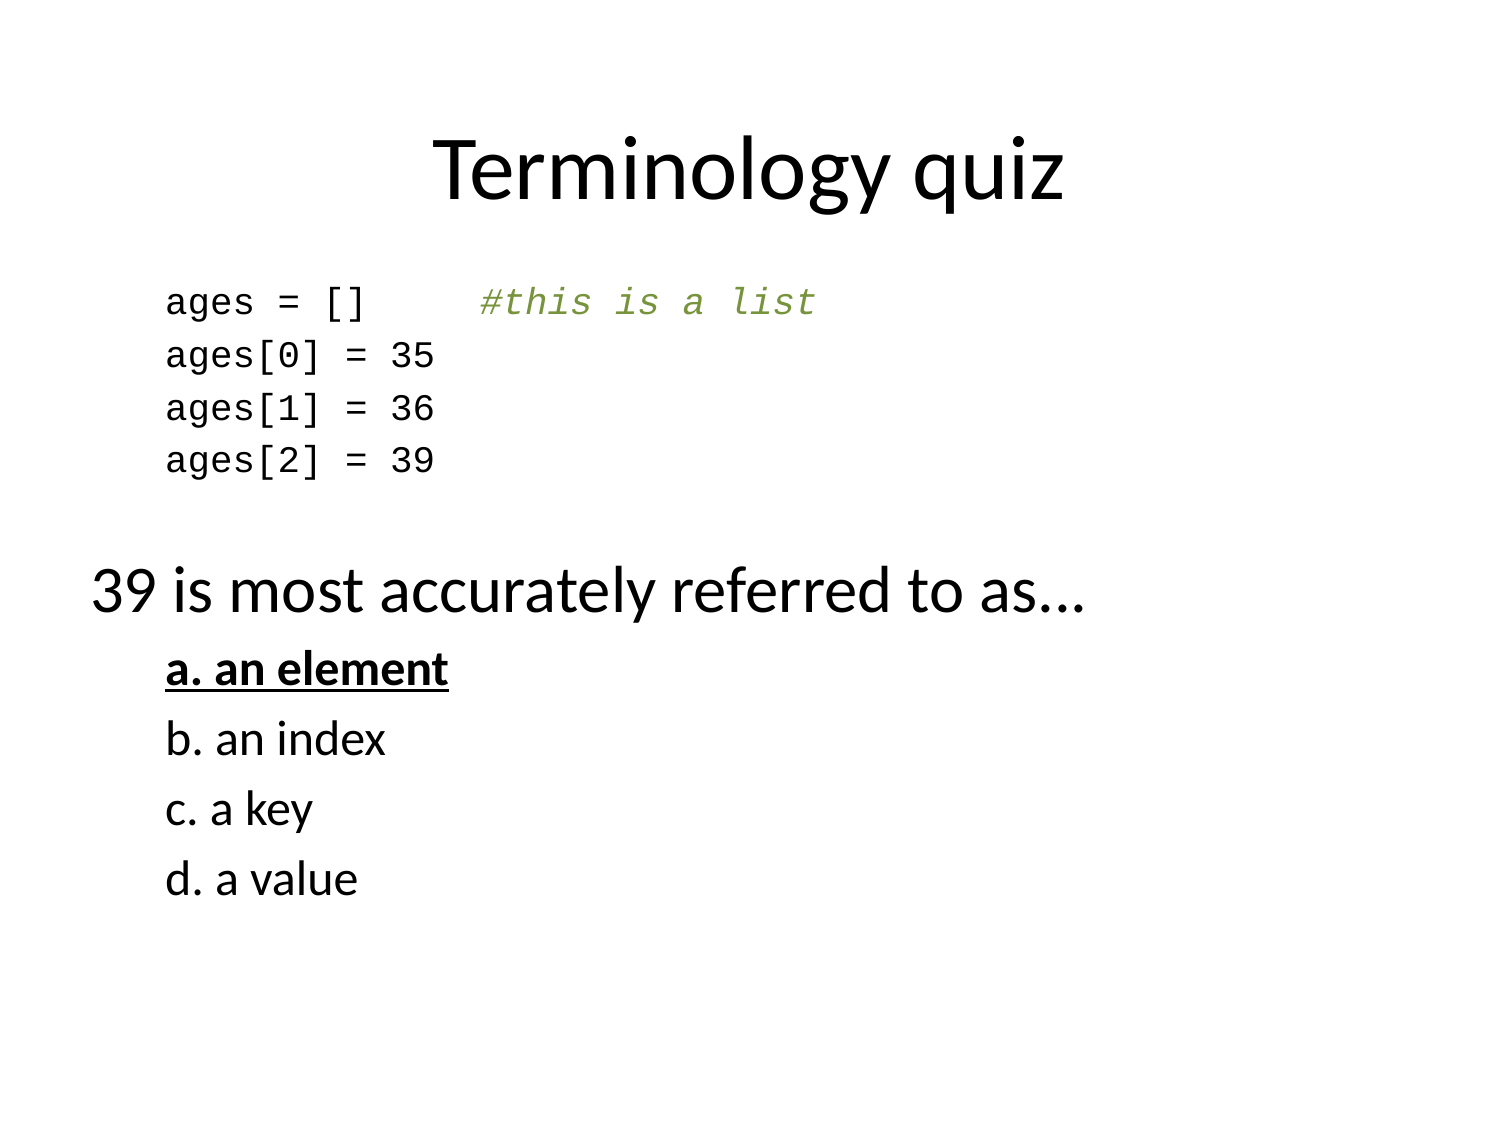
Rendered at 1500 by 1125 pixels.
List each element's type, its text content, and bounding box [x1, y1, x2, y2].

title Terminology quiz [75, 45, 1425, 233]
list ages = [] #this is a list ages[0] = 35 ages[1] = 36 ages[2] = 39 39 is most accurately referred to as... a. an element b. an index c. a key d. a value [75, 262, 1425, 1005]
